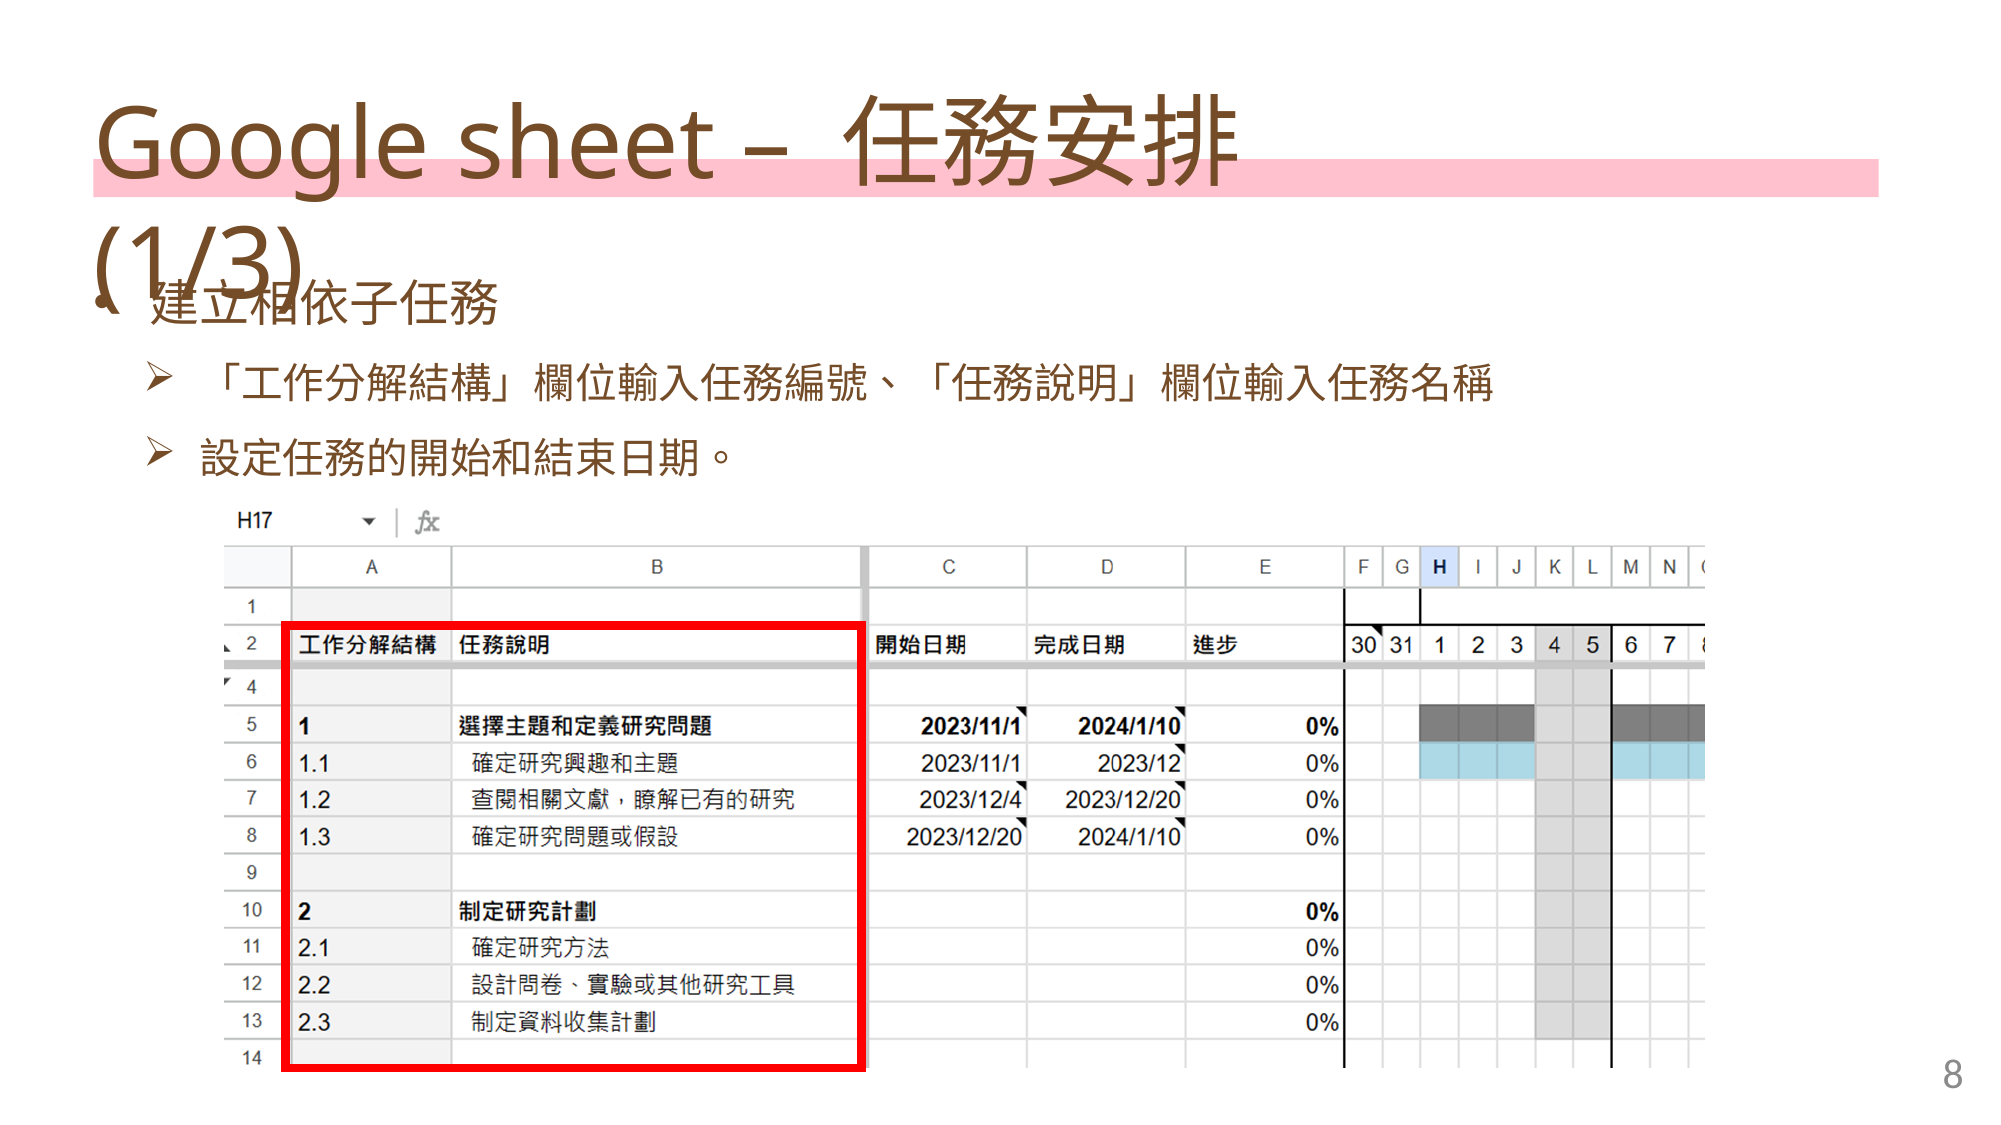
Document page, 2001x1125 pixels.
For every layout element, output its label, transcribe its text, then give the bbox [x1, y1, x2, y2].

slide_number 8 [1528, 1041, 1979, 1102]
text_box Google sheet – 任務安排(1/3) [93, 78, 1436, 319]
text_box 建立相依子任務 「工作分解結構」欄位輸入任務編號、「任務說明」欄位輸入任務名稱 設定任務的開始和結束日期。 [93, 241, 1934, 482]
picture [224, 499, 1705, 1072]
text_box [1436, 158, 1880, 198]
